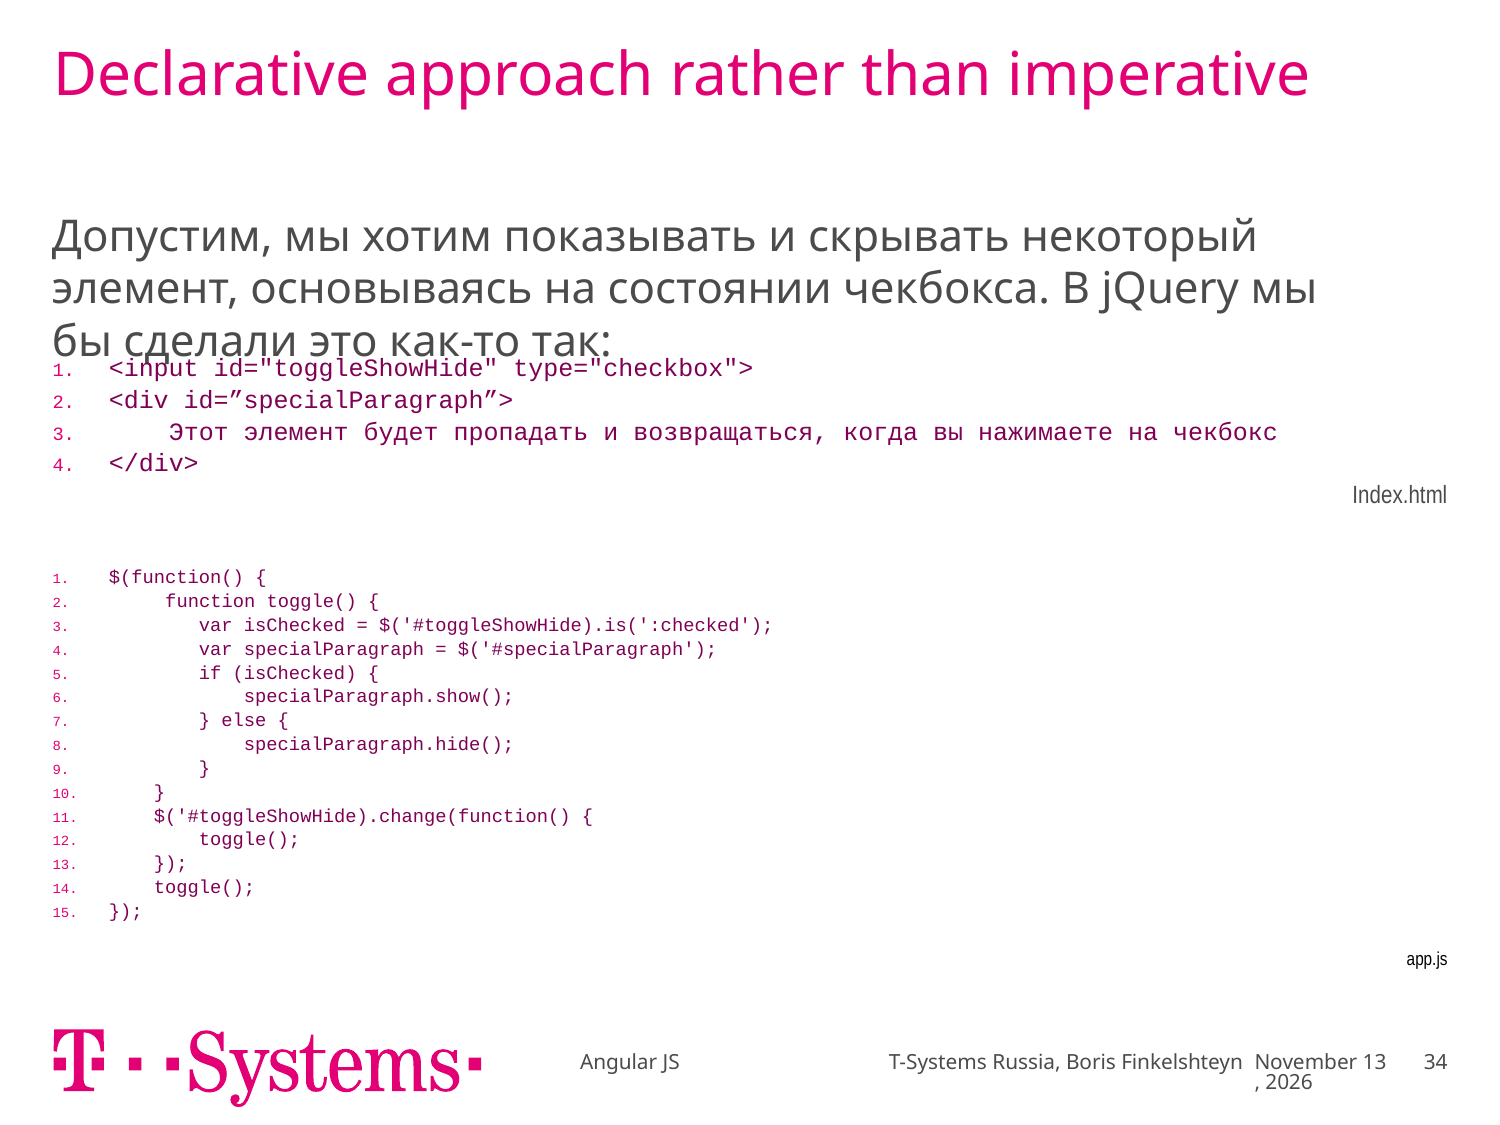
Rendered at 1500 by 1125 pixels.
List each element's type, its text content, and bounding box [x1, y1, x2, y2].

table_cell $(function() { function toggle() { var isChecked = $('#toggleShowHide).is(':checked'); var specialParagraph = $('#specialParagraph'); if (isChecked) { specialParagraph.show(); } else { specialParagraph.hide(); } } $('#toggleShowHide).change(function() { toggle(); }); toggle(); }); app.js [38, 524, 1463, 1002]
slide_number 34 [1399, 1038, 1448, 1087]
title Declarative approach rather than imperative [53, 43, 1447, 132]
table_header <input id="toggleShowHide" type="checkbox"> <div id=”specialParagraph”> Этот элемент будет пропадать и возвращаться, когда вы нажимаете на чекбокс </div> Index.html [38, 349, 1463, 524]
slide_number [1254, 1038, 1389, 1087]
footer Angular JS T-Systems Russia, Boris Finkelshteyn [567, 1038, 1244, 1087]
text_box Допустим, мы хотим показывать и скрывать некоторый элемент, основываясь на состоянии чекбокса. В jQuery мы бы сделали это как-то так: [37, 199, 1400, 425]
